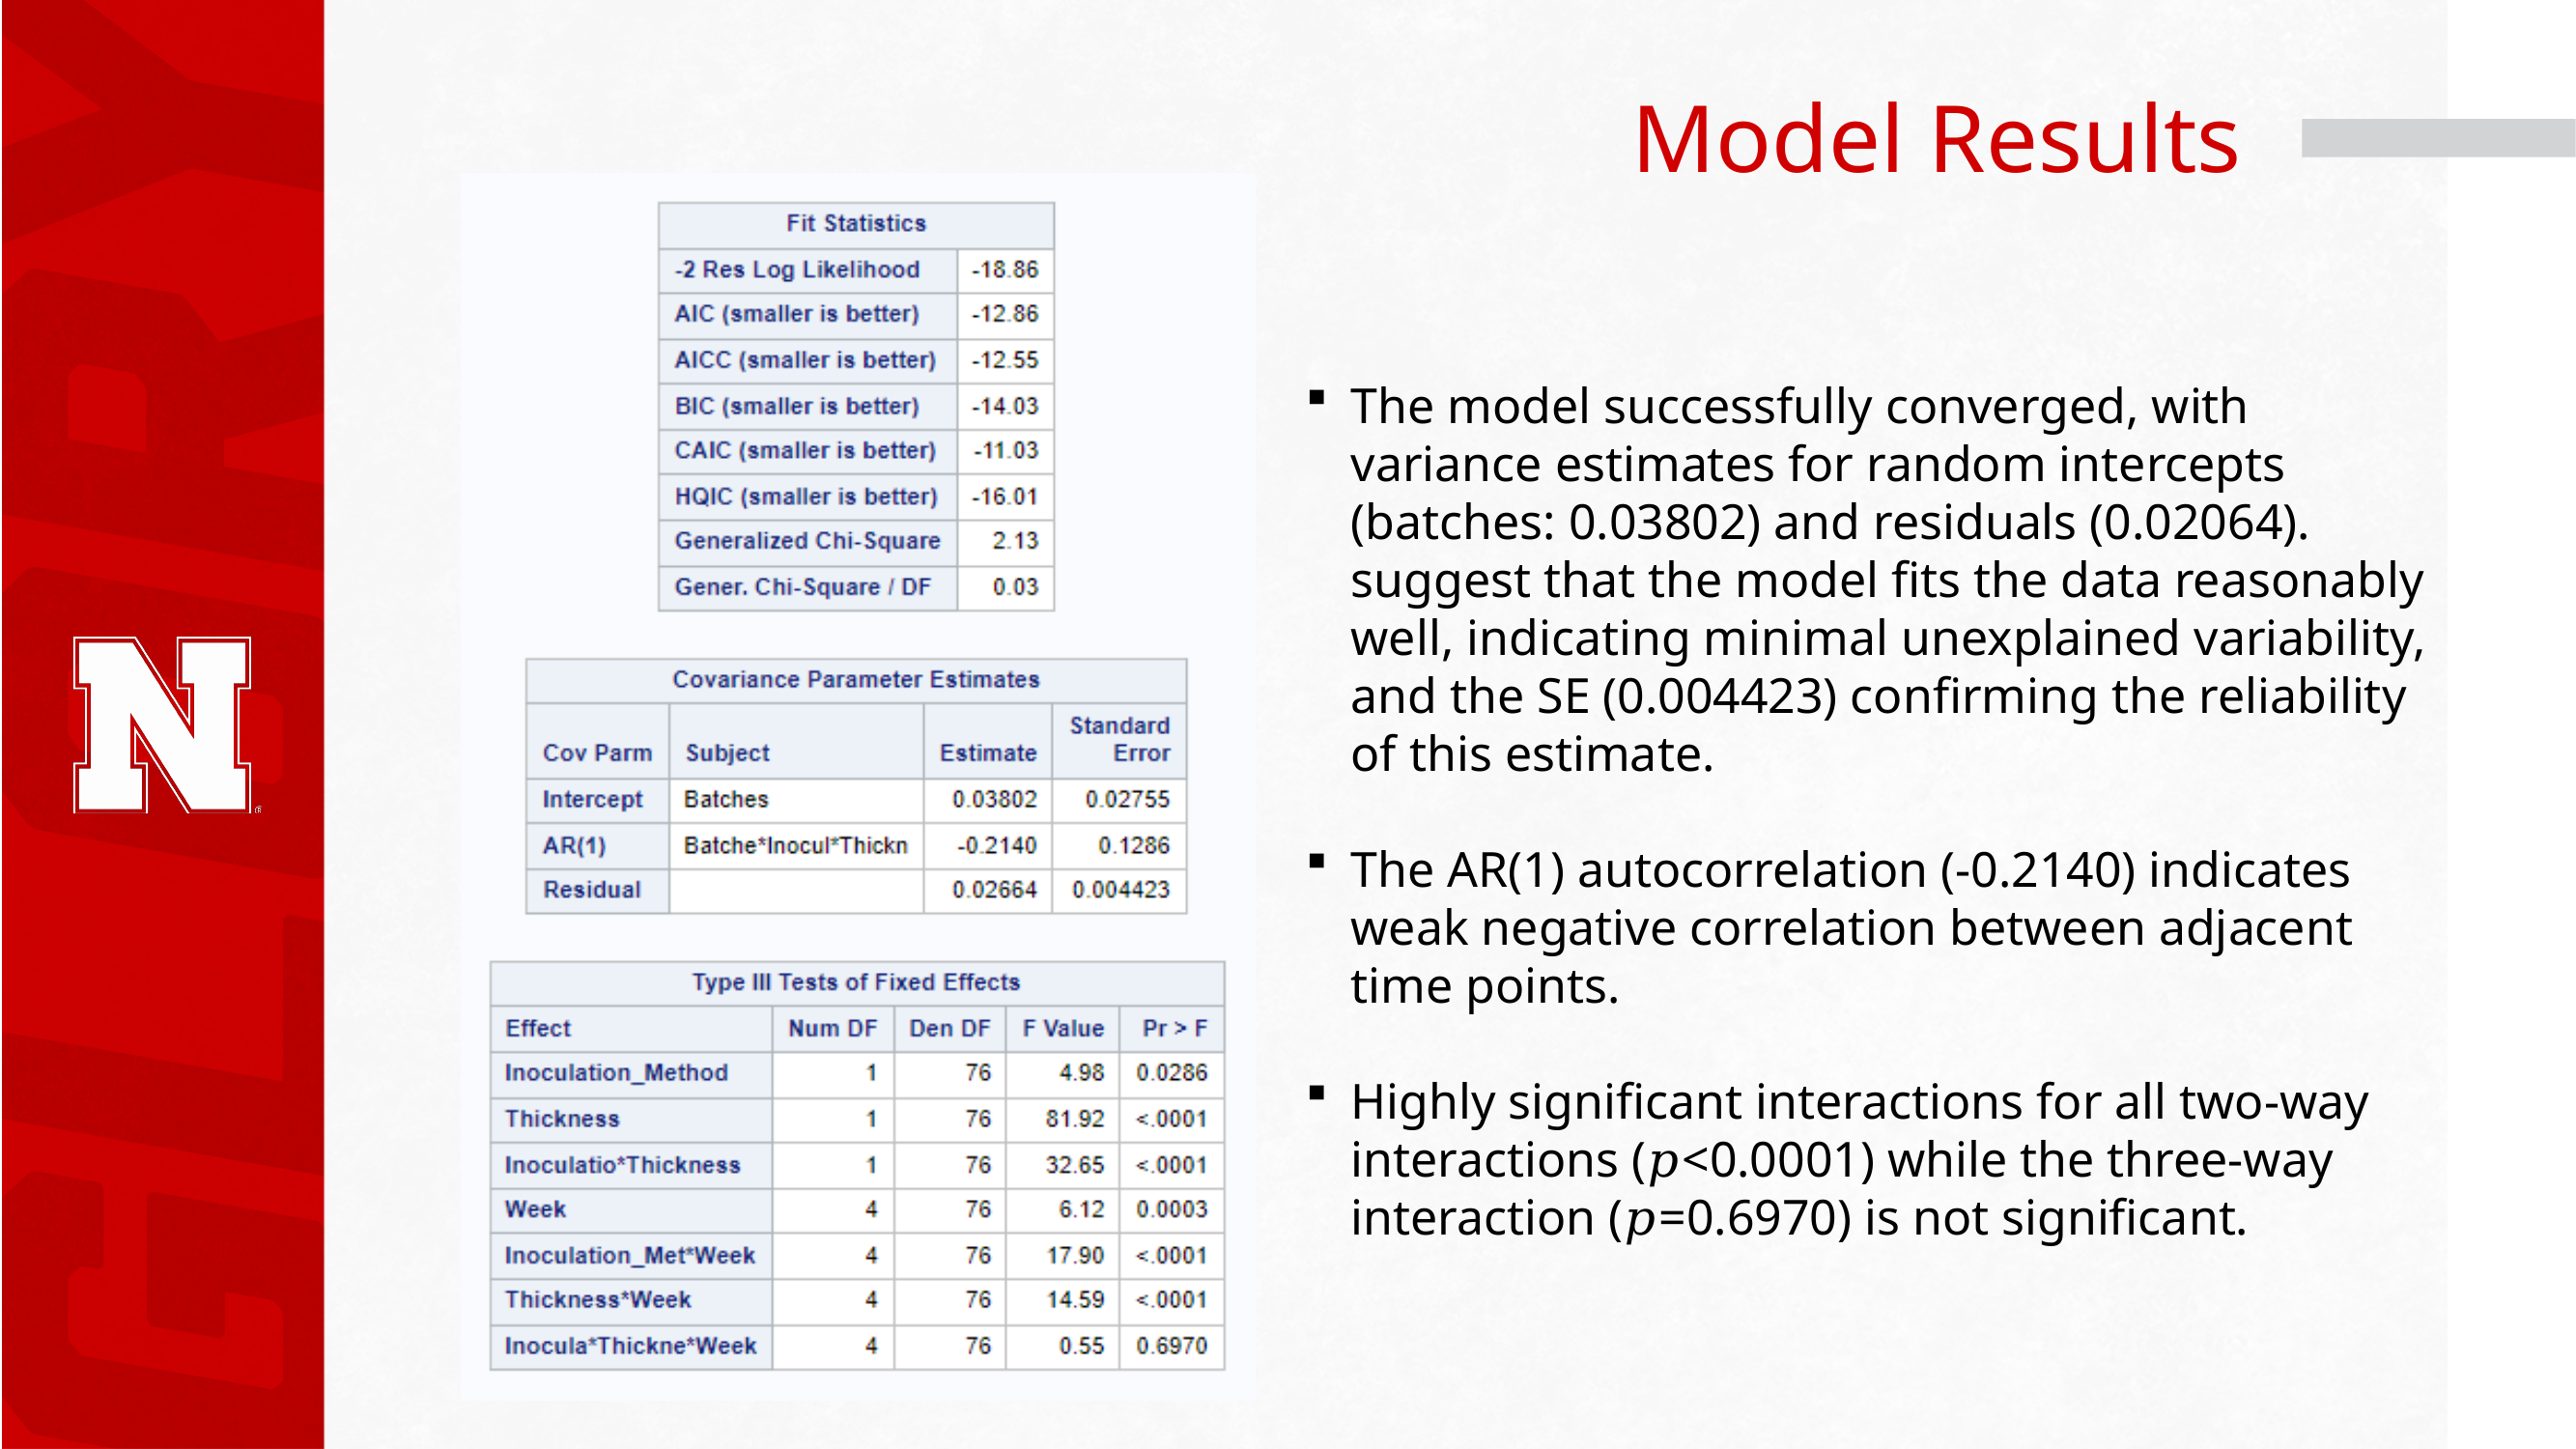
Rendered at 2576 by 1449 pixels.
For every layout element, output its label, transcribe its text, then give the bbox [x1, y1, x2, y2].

picture [2, 0, 2448, 1449]
list The model successfully converged, with variance estimates for random intercepts (batches: 0.03802) and residuals (0.02064). suggest that the model fits the data reasonably well, indicating minimal unexplained variability, and the SE (0.004423) confirming the reliability of this estimate. The AR(1) autocorrelation (-0.2140) indicates weak negative correlation between adjacent time points. Highly significant interactions for all two-way interactions (𝑝<0.0001) while the three-way interaction (𝑝=0.6970) is not significant. [1260, 244, 2445, 1375]
title Model Results [346, 96, 2242, 174]
